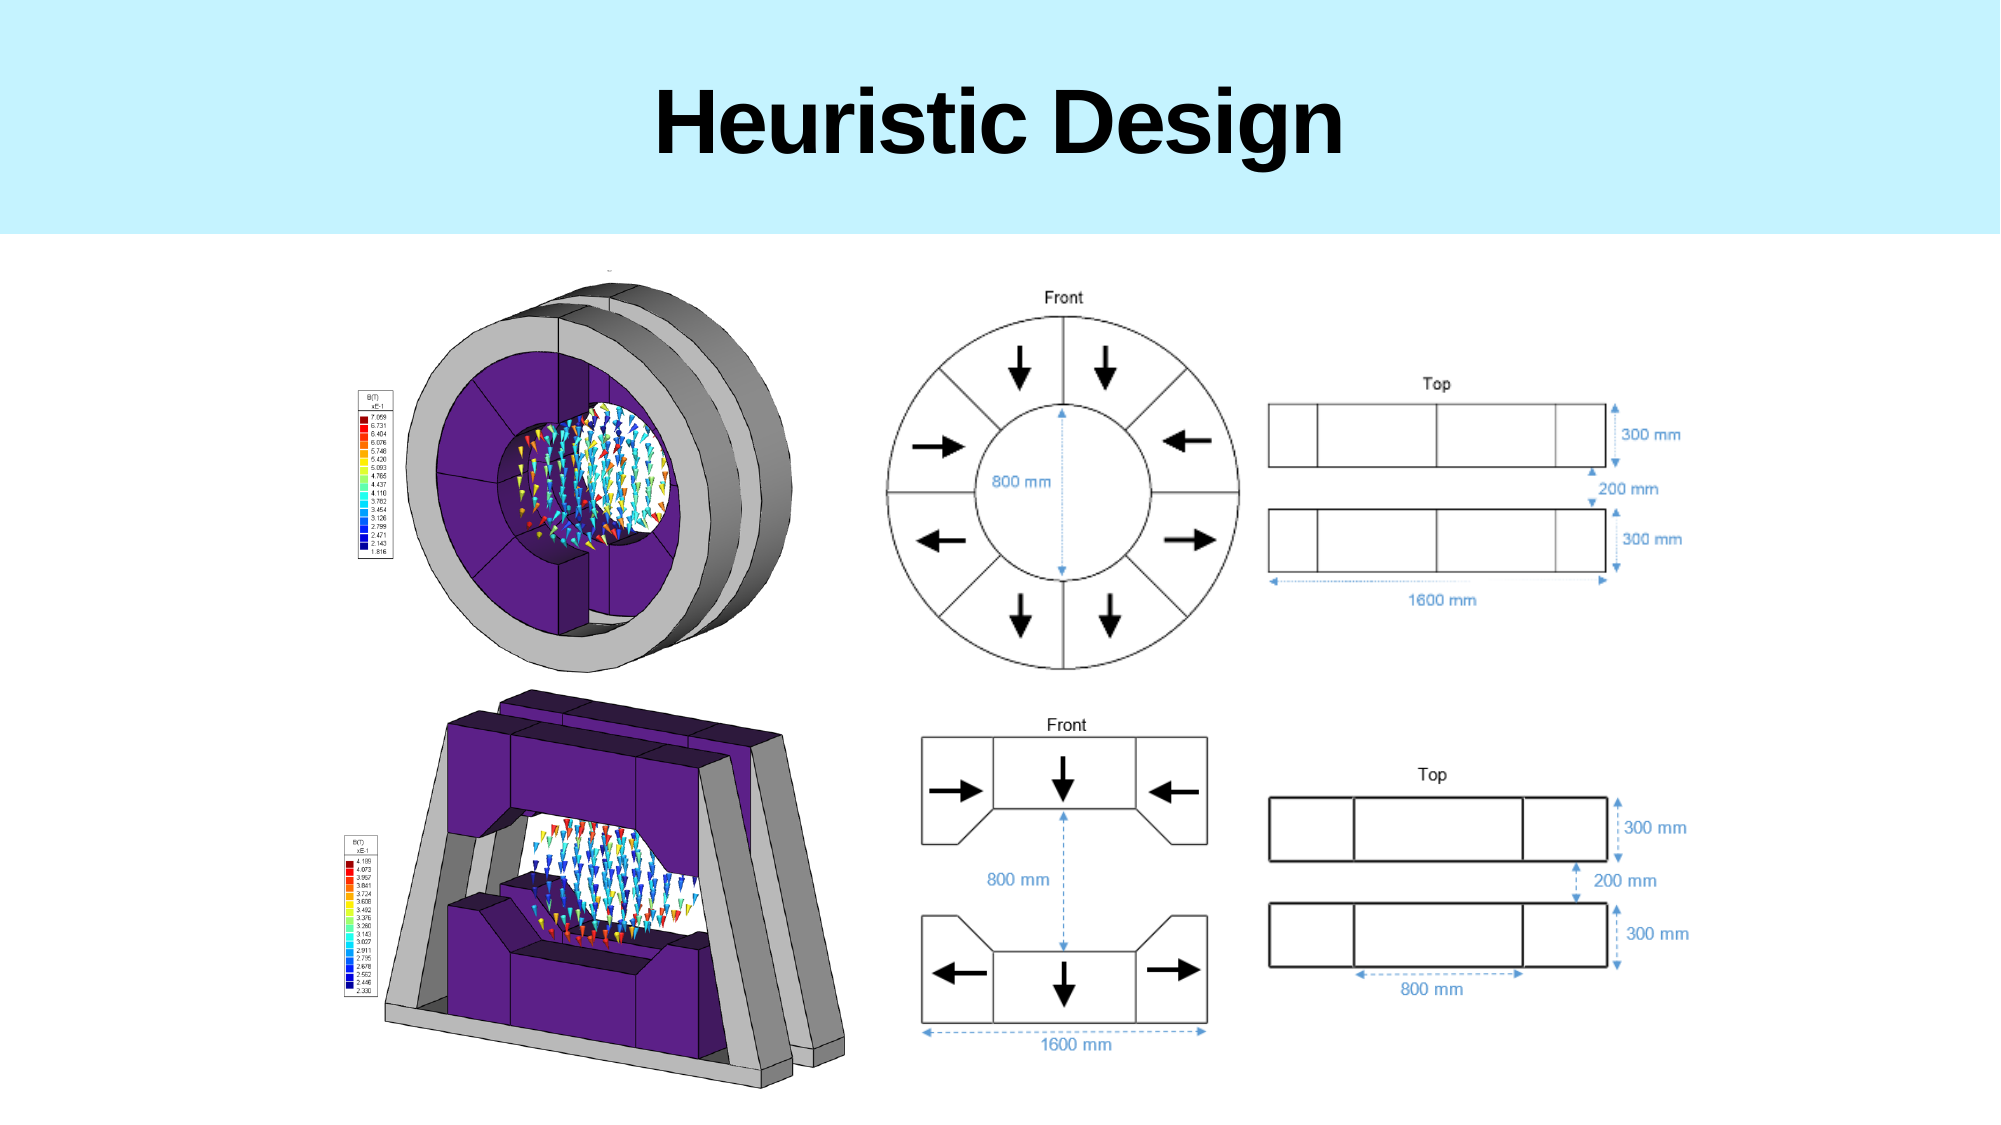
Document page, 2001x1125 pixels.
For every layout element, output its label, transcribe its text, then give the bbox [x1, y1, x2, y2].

picture [896, 701, 1699, 1069]
picture [328, 680, 859, 1092]
title Heuristic Design [0, 0, 2000, 234]
picture [342, 269, 800, 673]
picture [857, 274, 1696, 693]
